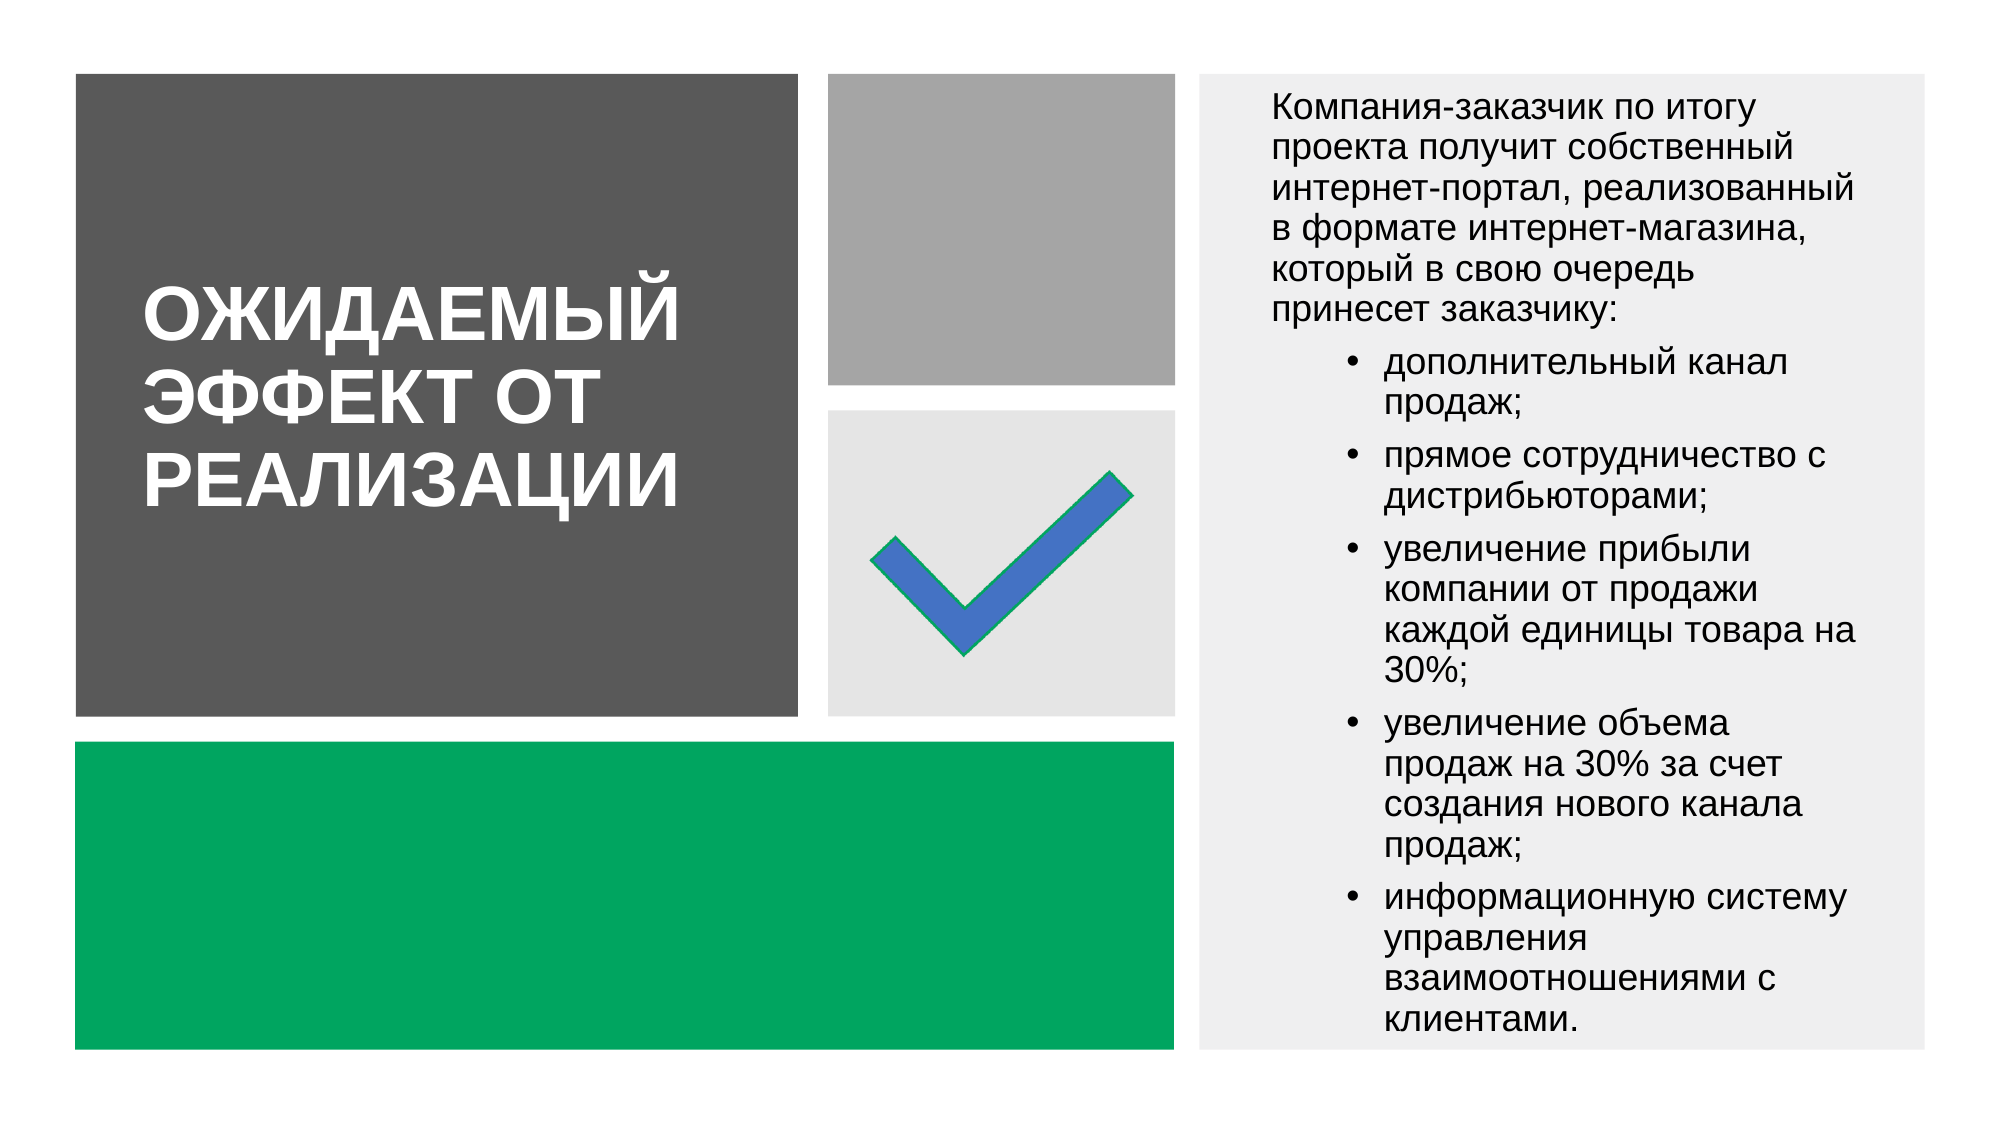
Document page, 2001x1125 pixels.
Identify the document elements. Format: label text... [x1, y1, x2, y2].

text_box Компания-заказчик по итогу проекта получит собственный интернет-портал, реализованный в формате интернет-магазина, который в свою очередь принесет заказчику: дополнительный канал продаж; прямое сотрудничество с дистрибьюторами; увеличение прибыли компании от продажи каждой единицы товара на 30%; увеличение объема продаж на 30% за счет создания нового канала продаж; информационную систему управления взаимоотношениями с клиентами. [1256, 130, 1873, 996]
text_box [75, 73, 799, 718]
text_box [74, 741, 1175, 1051]
text_box [827, 409, 1176, 717]
picture [866, 427, 1137, 698]
title ОЖИДАЕМЫЙ ЭФФЕКТ ОТ РЕАЛИЗАЦИИ [127, 125, 744, 673]
text_box [827, 73, 1176, 386]
text_box [1198, 73, 1926, 1051]
